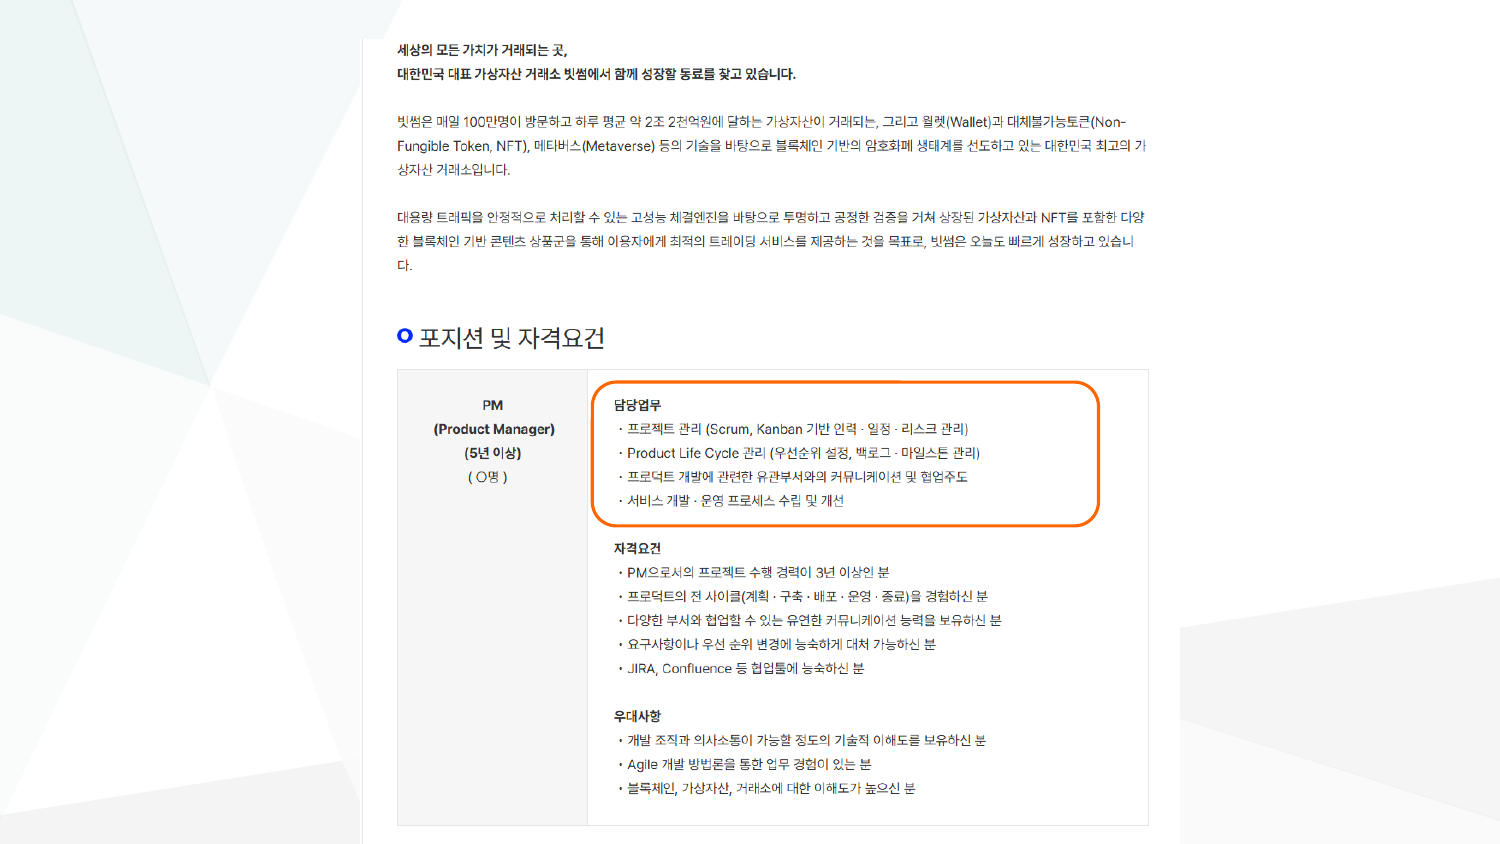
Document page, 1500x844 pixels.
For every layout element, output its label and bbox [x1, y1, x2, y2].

text_box [360, 39, 1180, 844]
